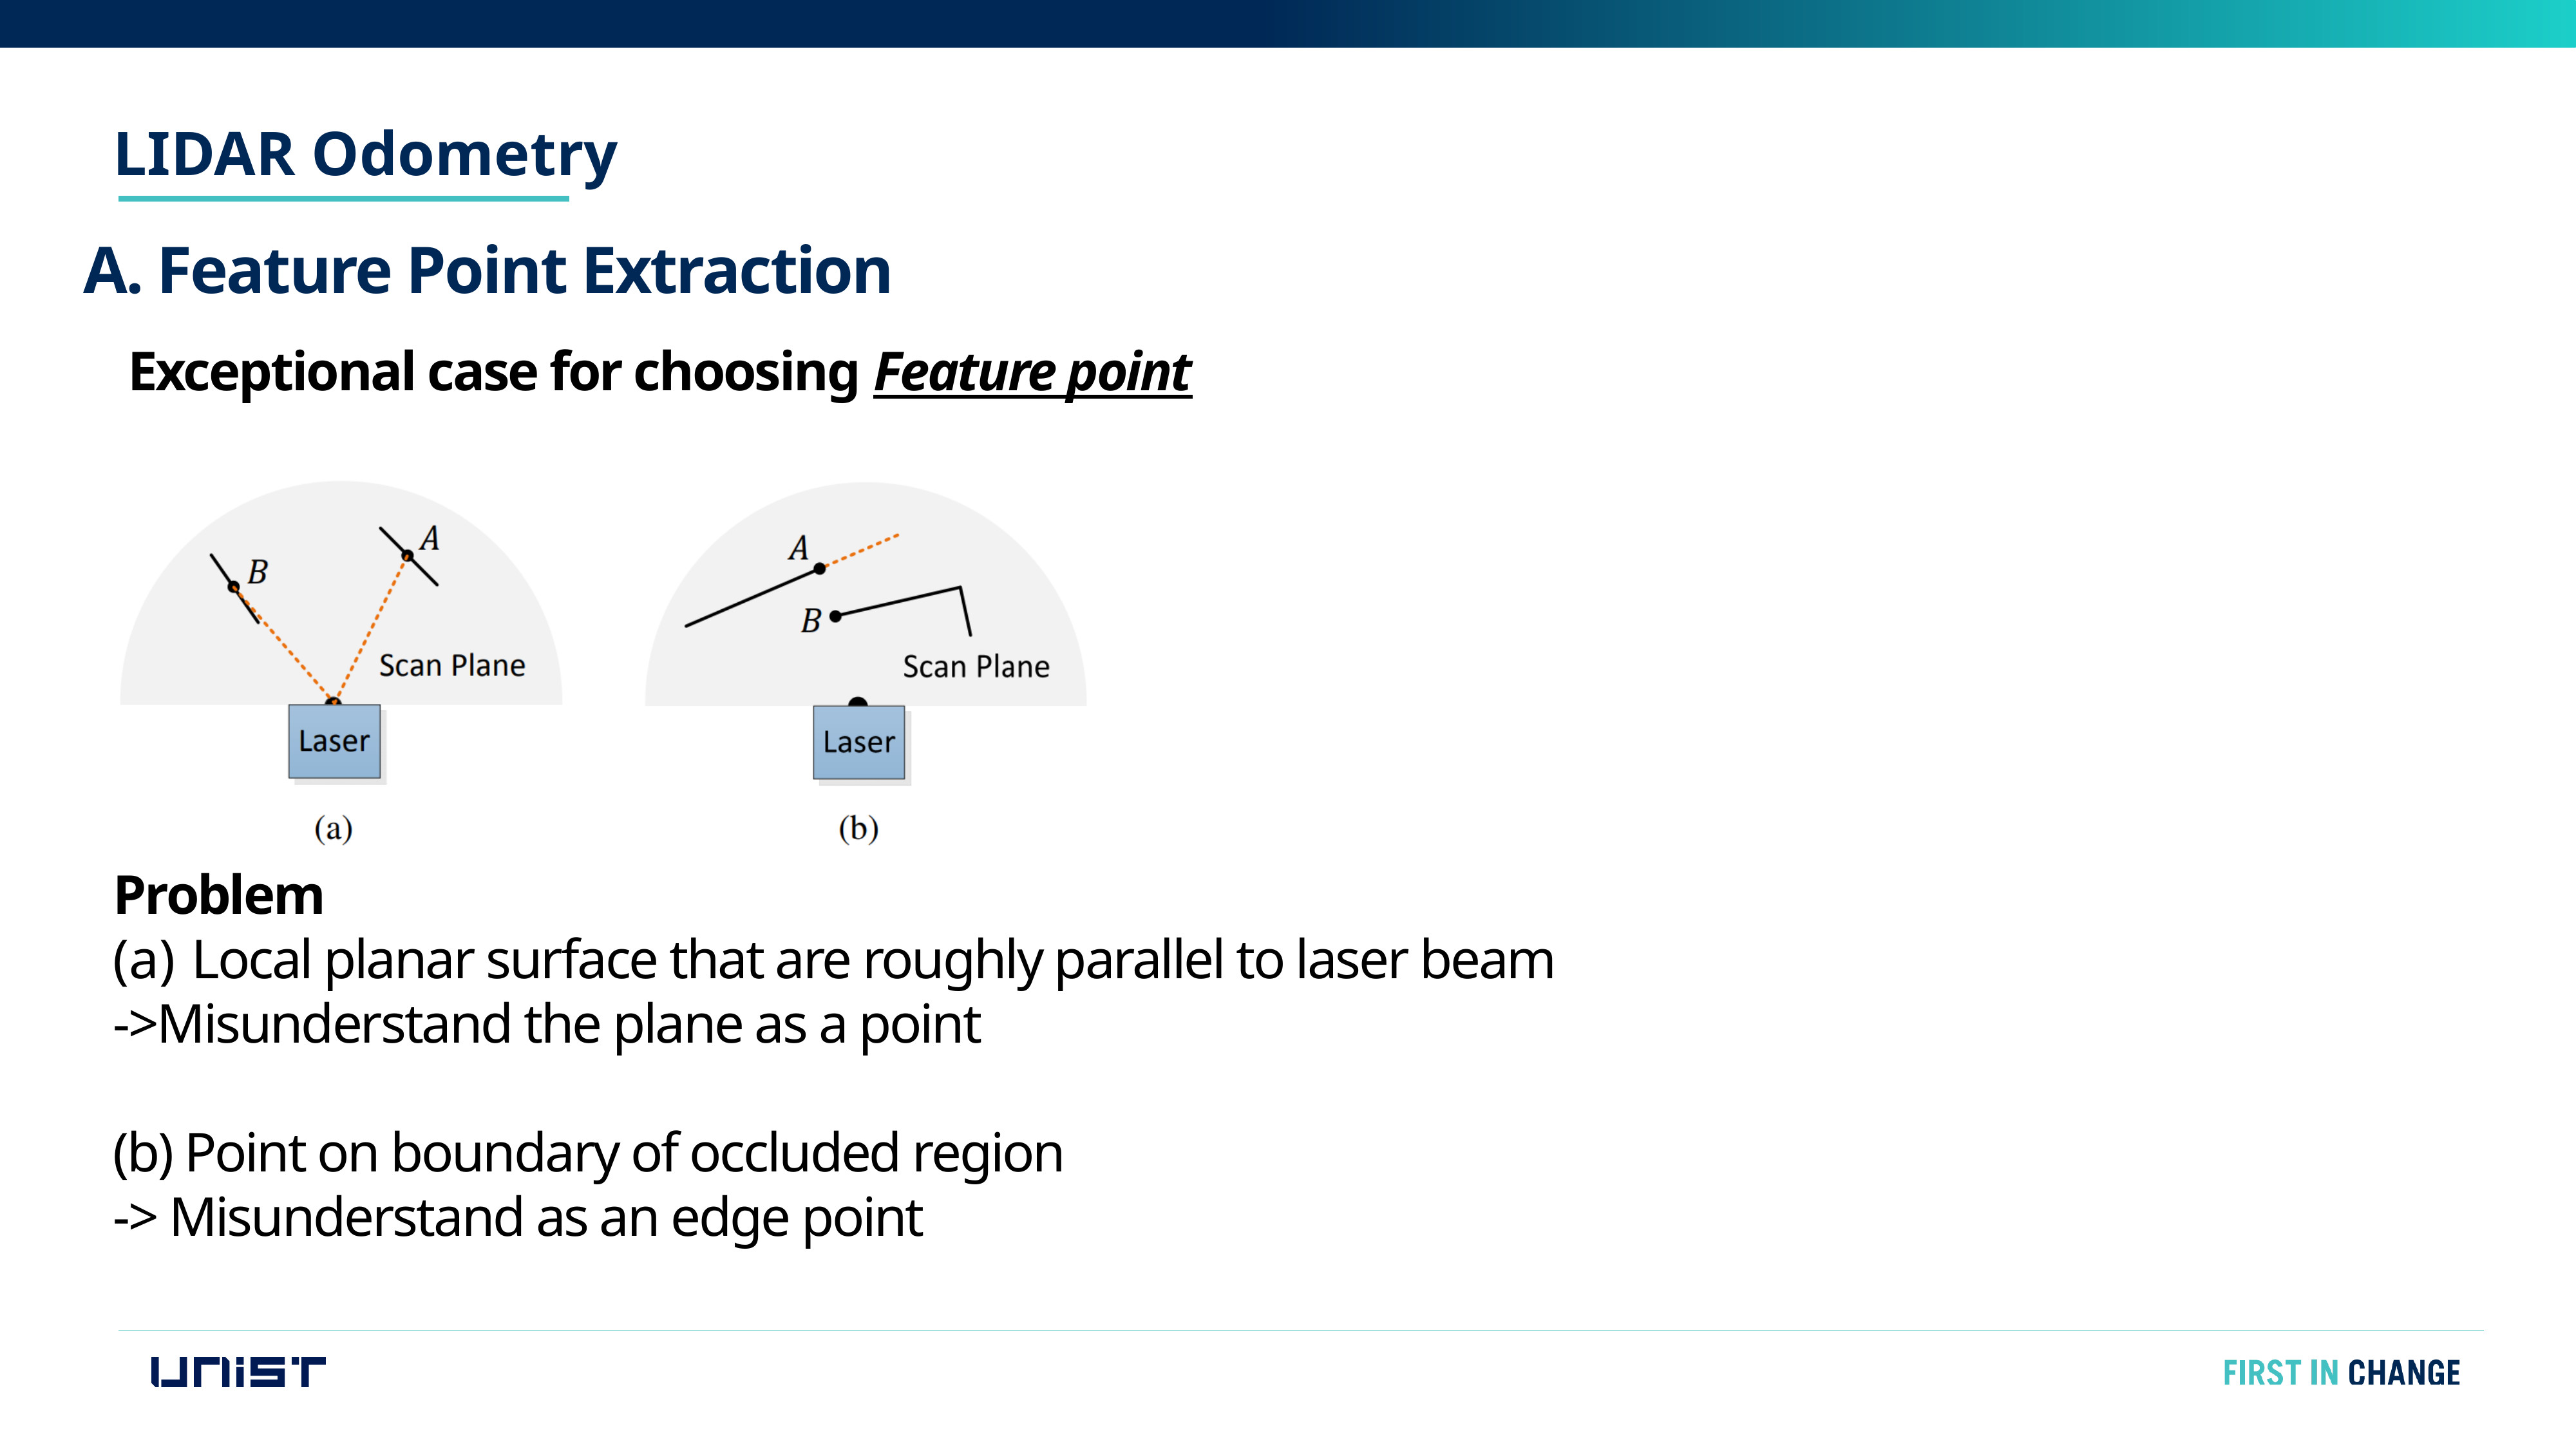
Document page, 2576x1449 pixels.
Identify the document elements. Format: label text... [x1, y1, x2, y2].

picture [151, 1357, 326, 1387]
text_box [0, 0, 2576, 48]
picture [104, 440, 1095, 856]
text_box LIDAR Odometry [104, 109, 698, 193]
text_box A. Feature Point Extraction [73, 224, 904, 311]
picture [2224, 1359, 2460, 1385]
text_box Exceptional case for choosing Feature point [118, 332, 2316, 406]
text_box Problem Local planar surface that are roughly parallel to laser beam ->Misunderstand the plane as a point (b) Point on boundary of occluded region -> Misunderstand as an edge point [104, 855, 1801, 1252]
